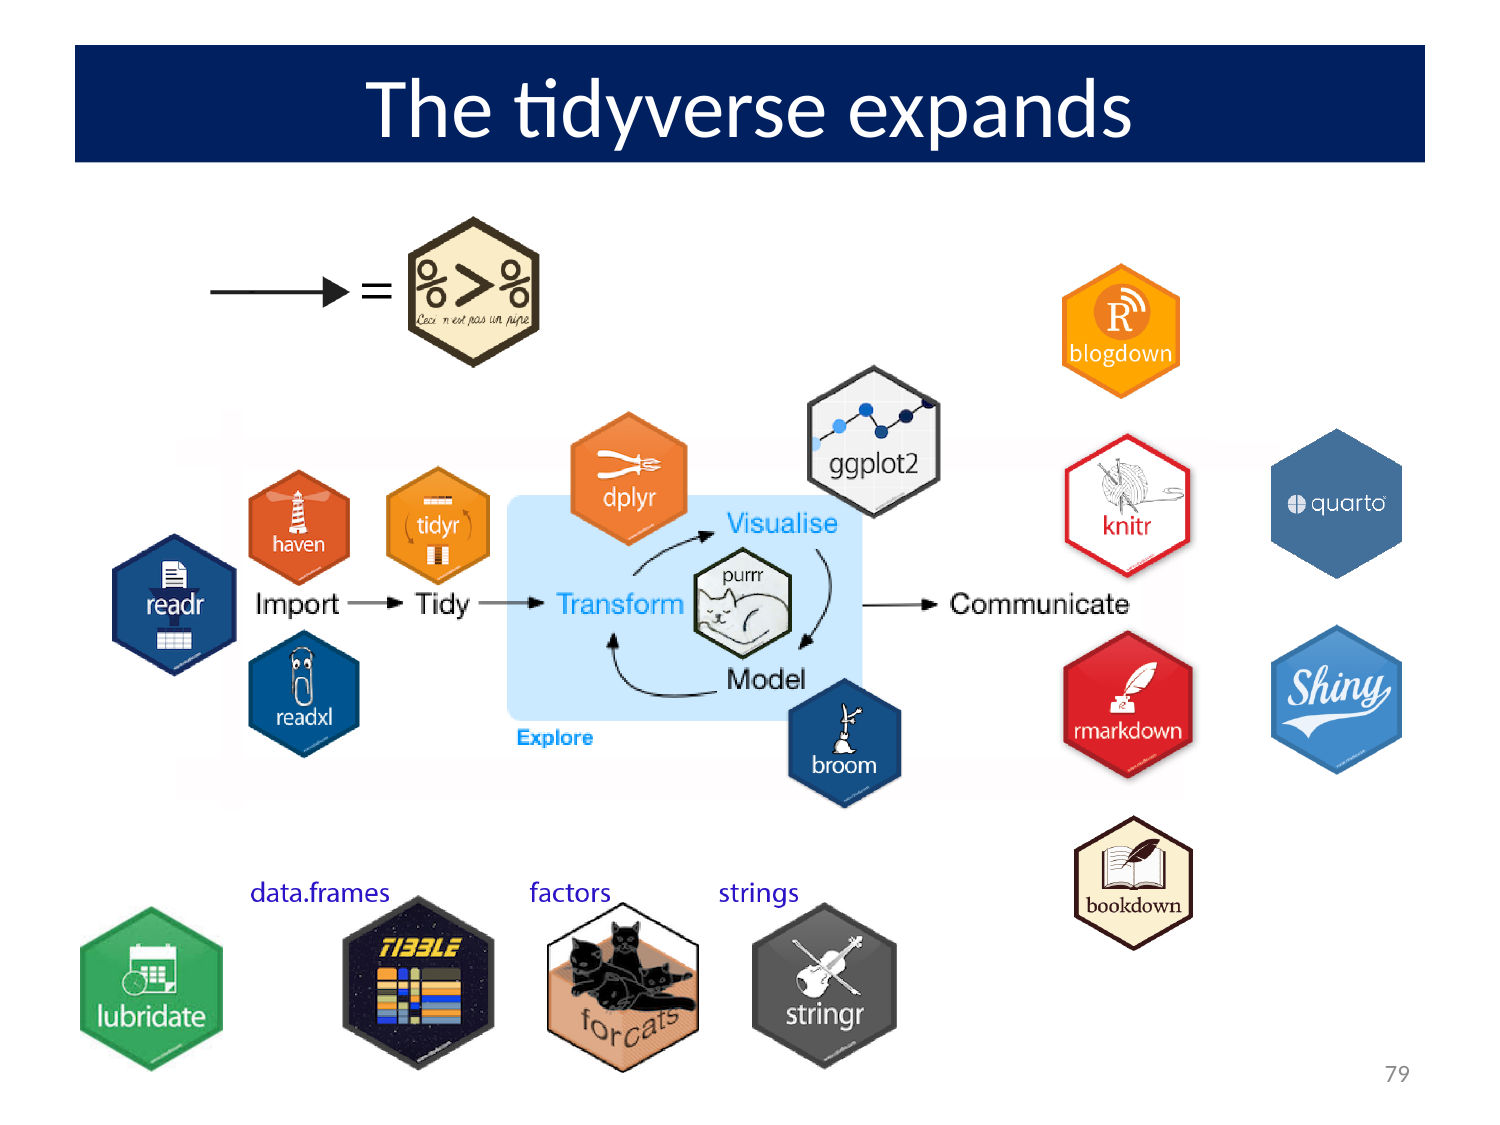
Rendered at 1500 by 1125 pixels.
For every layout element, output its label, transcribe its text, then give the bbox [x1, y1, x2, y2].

picture [80, 216, 1402, 1073]
slide_number 79 [1074, 1042, 1425, 1103]
title The tidyverse expands [75, 45, 1425, 163]
